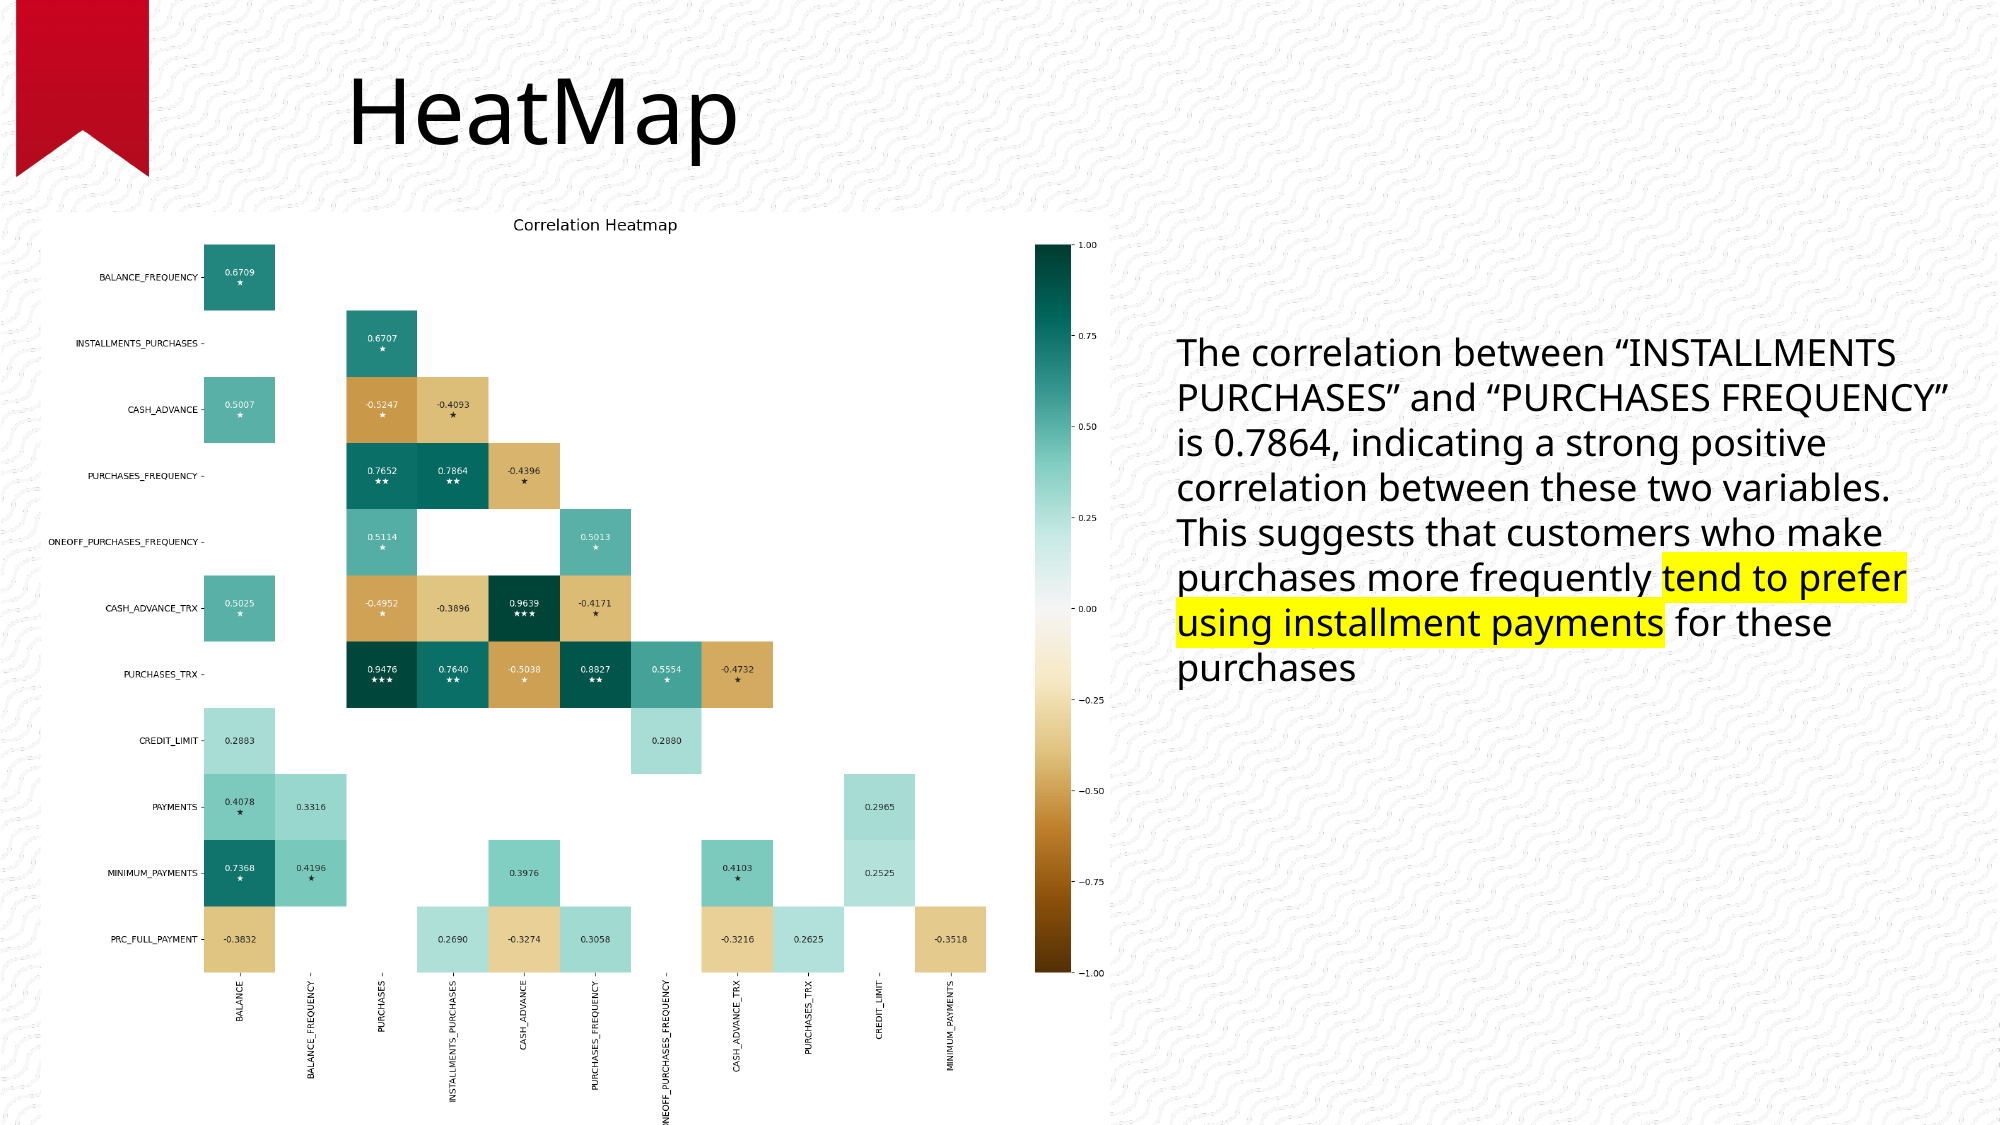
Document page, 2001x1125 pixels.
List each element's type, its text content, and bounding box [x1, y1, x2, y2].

text_box HeatMap [331, 45, 1717, 171]
text_box The correlation between “INSTALLMENTS PURCHASES” and “PURCHASES FREQUENCY” is 0.7864, indicating a strong positive correlation between these two variables. This suggests that customers who make purchases more frequently tend to prefer using installment payments for these purchases [1161, 321, 1986, 697]
picture [0, 0, 2000, 1125]
